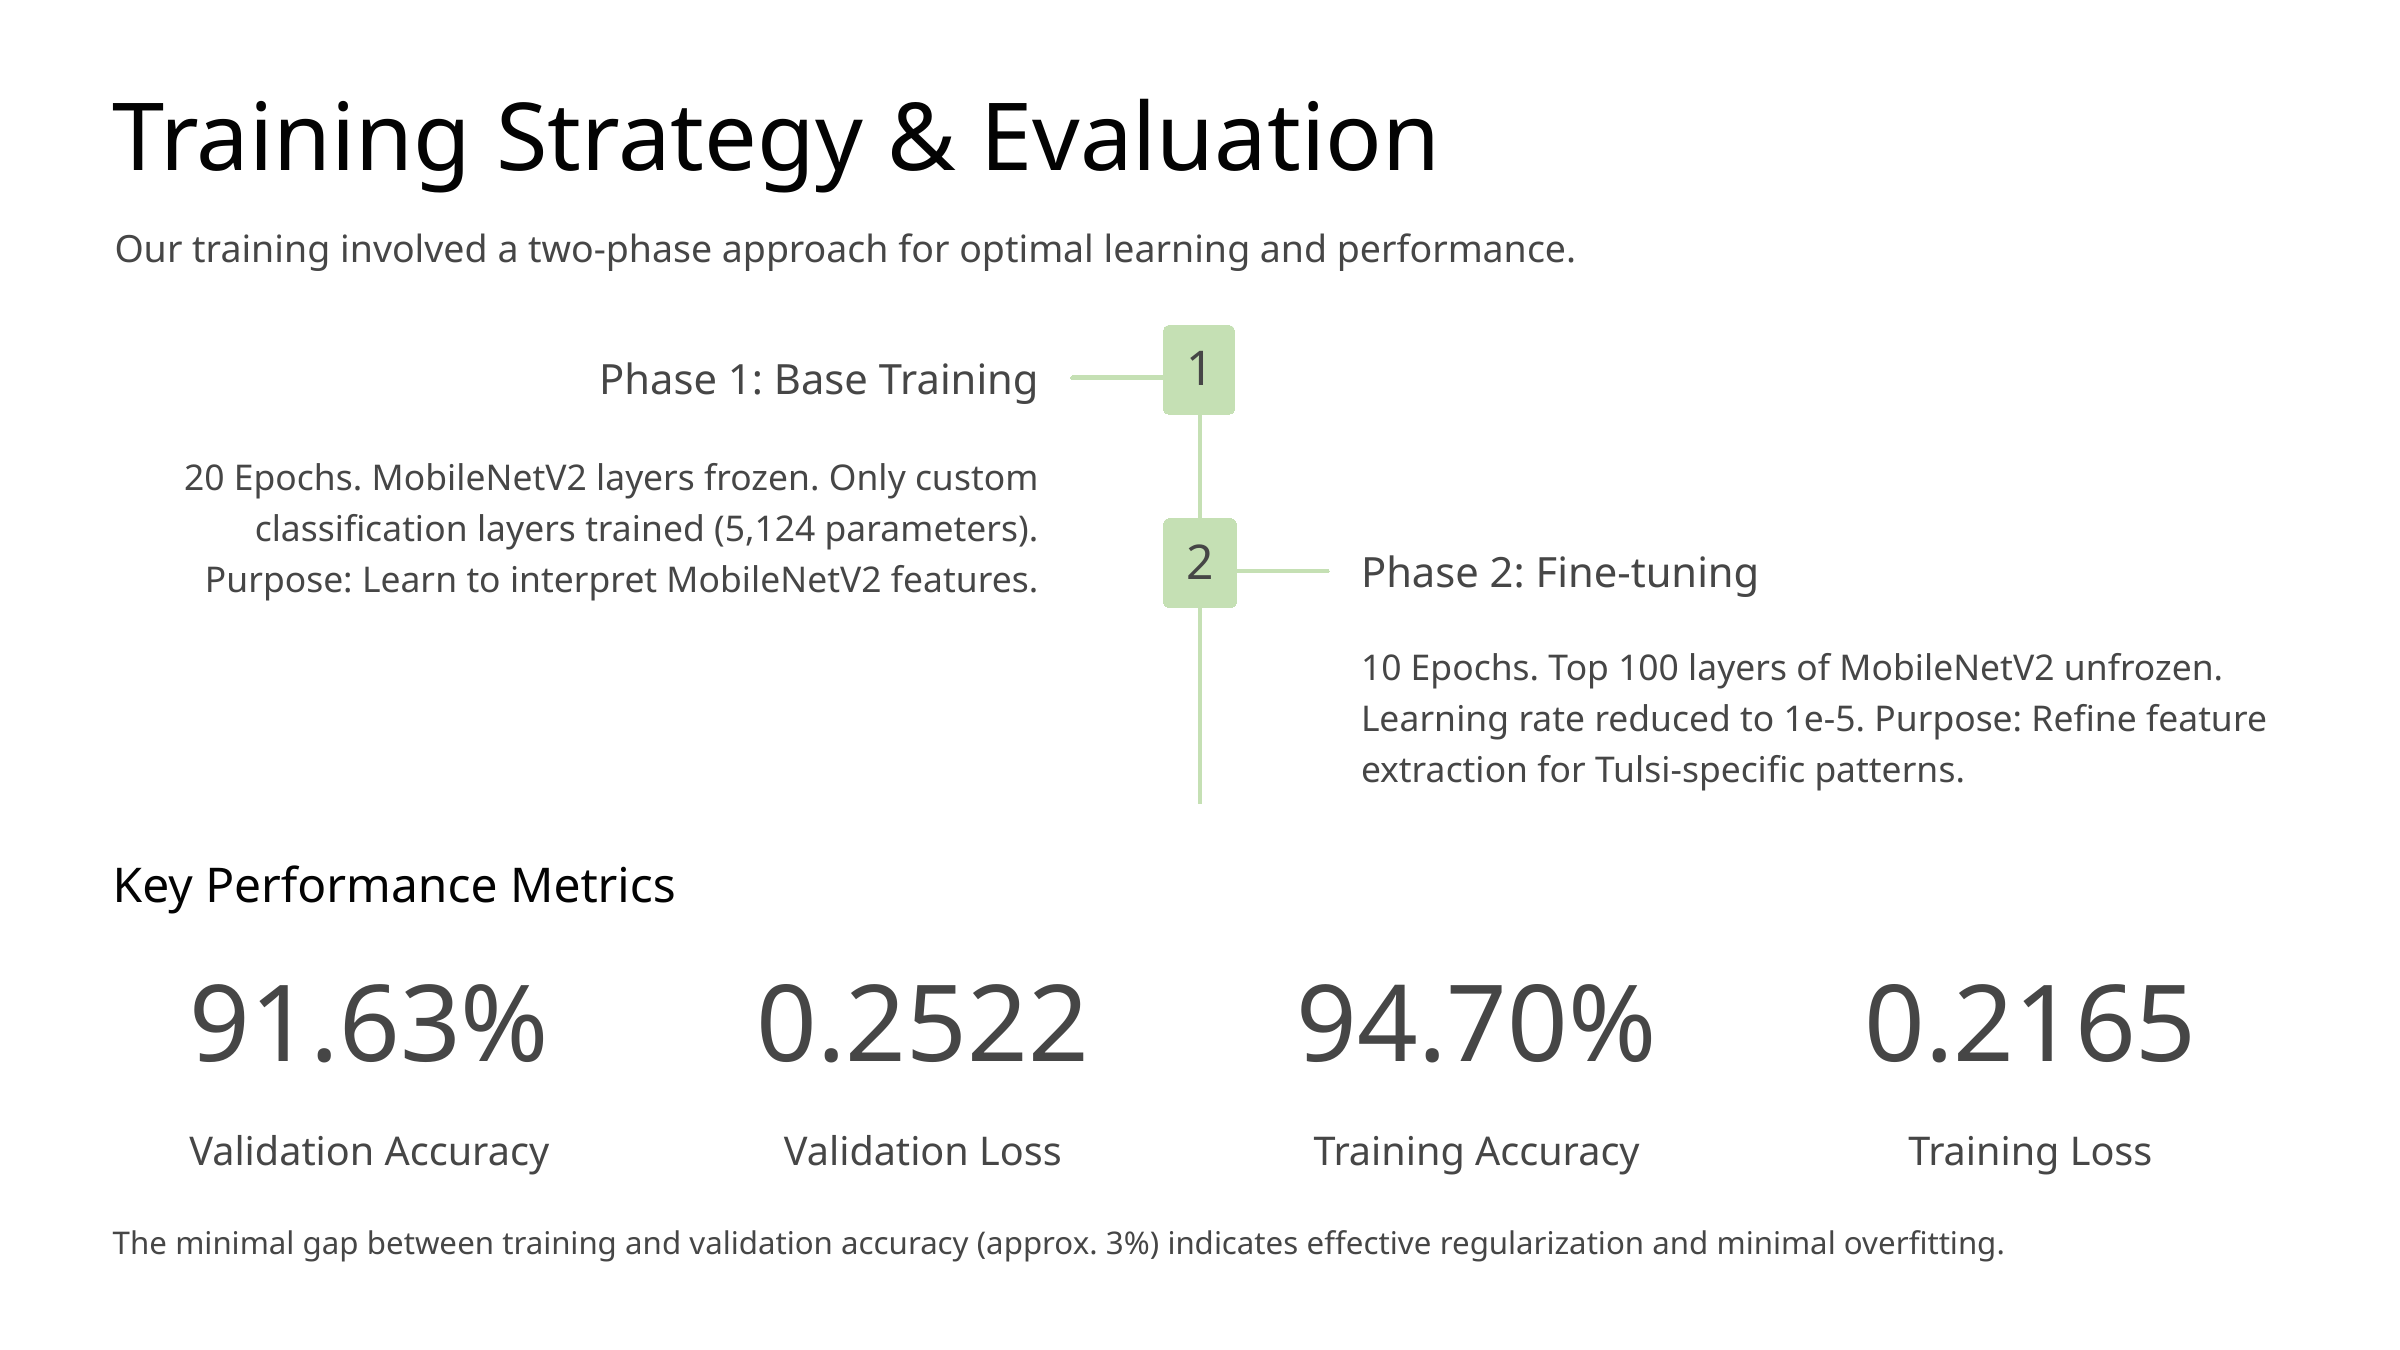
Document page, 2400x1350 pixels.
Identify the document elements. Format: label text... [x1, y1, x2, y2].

text_box Key Performance Metrics [112, 852, 698, 913]
text_box The minimal gap between training and validation accuracy (approx. 3%) indicates effective regularization and minimal overfitting. [112, 1210, 2288, 1262]
text_box 10 Epochs. Top 100 layers of MobileNetV2 unfrozen. Learning rate reduced to 1e-5. Purpose: Refine feature extraction for Tulsi-specific patterns. [1361, 636, 2288, 792]
text_box 91.63% [112, 976, 627, 1084]
text_box [1198, 415, 1202, 518]
text_box 2 [1175, 540, 1225, 602]
text_box Validation Accuracy [168, 1123, 571, 1174]
text_box [1163, 518, 1237, 608]
text_box Phase 2: Fine-tuning [1361, 545, 1764, 597]
text_box 94.70% [1220, 976, 1734, 1084]
text_box Training Strategy & Evaluation [112, 88, 1279, 190]
text_box 0.2165 [1773, 976, 2288, 1084]
text_box [1237, 569, 1330, 573]
text_box Training Loss [1829, 1123, 2232, 1174]
text_box Our training involved a two-phase approach for optimal learning and performance. [114, 219, 2290, 271]
text_box Validation Loss [721, 1123, 1125, 1174]
text_box [1070, 375, 1163, 380]
text_box 1 [1175, 347, 1225, 408]
text_box Training Accuracy [1275, 1123, 1679, 1174]
text_box [1198, 608, 1202, 804]
text_box Phase 1: Base Training [621, 352, 1039, 403]
text_box [1163, 325, 1235, 415]
text_box 20 Epochs. MobileNetV2 layers frozen. Only custom classification layers trained (5,124 parameters). Purpose: Learn to interpret MobileNetV2 features. [112, 446, 1039, 602]
text_box 0.2522 [666, 976, 1180, 1084]
